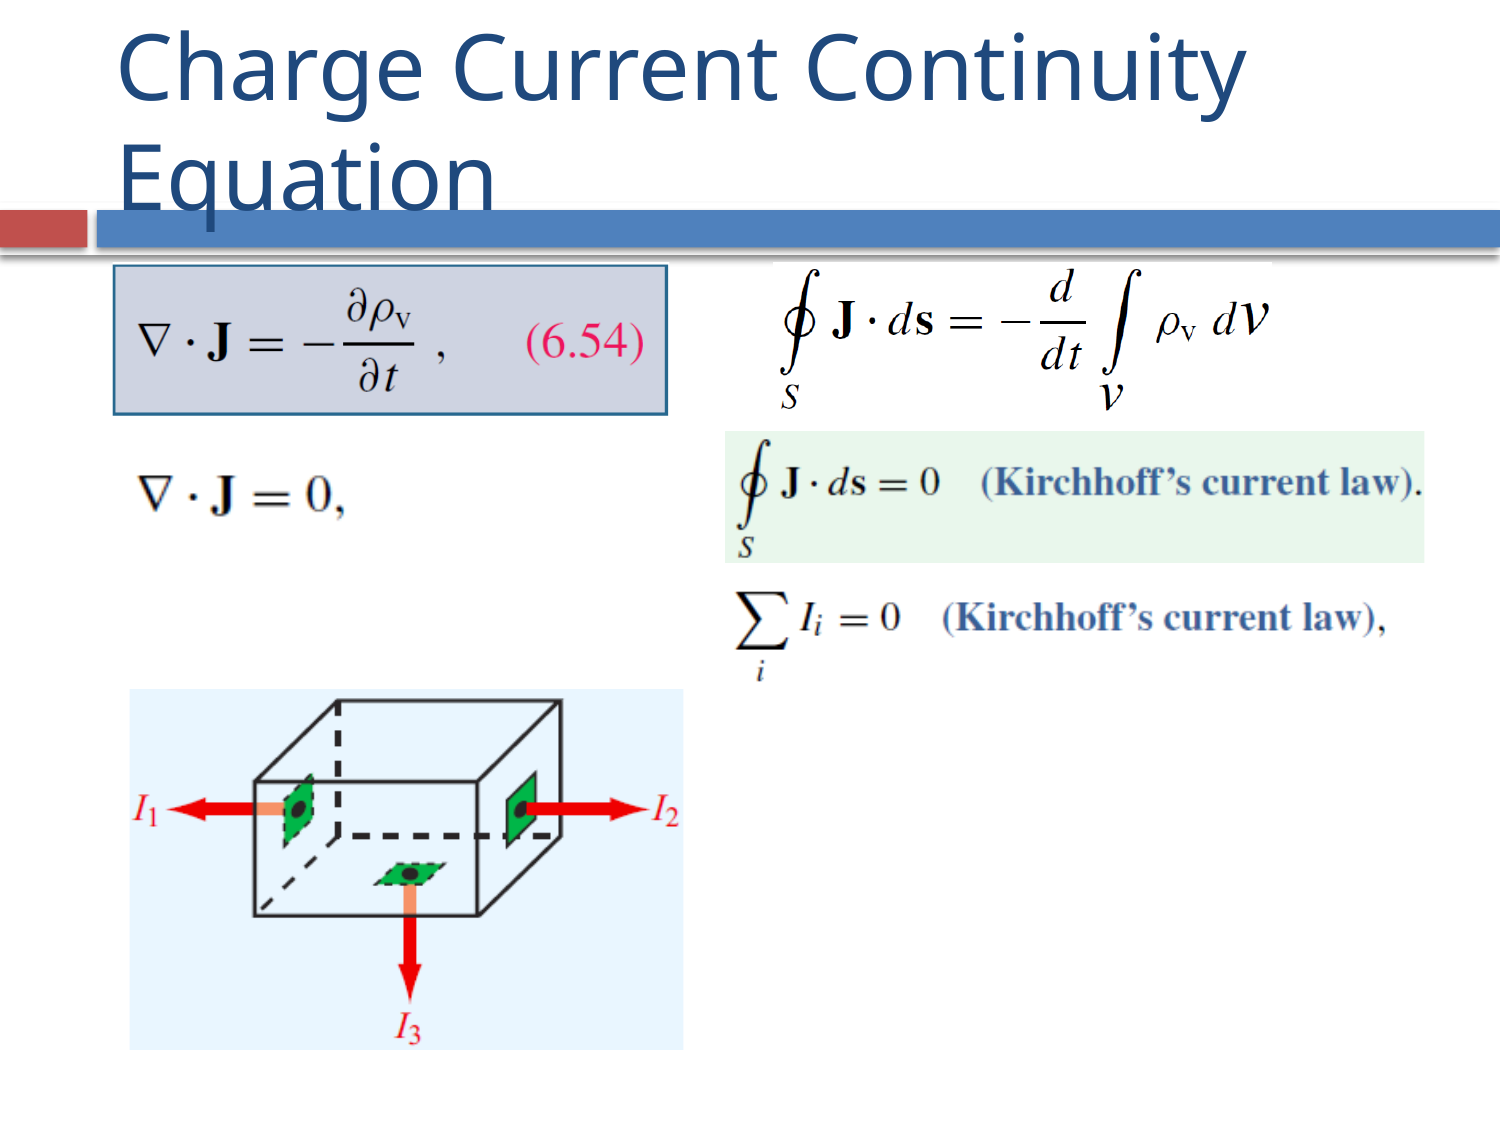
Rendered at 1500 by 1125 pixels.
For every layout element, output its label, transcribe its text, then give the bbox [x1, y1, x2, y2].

picture [129, 689, 684, 1050]
picture [724, 431, 1425, 563]
picture [112, 262, 670, 422]
title Charge Current Continuity Equation [100, 37, 1438, 200]
picture [129, 465, 351, 526]
picture [728, 580, 1388, 690]
picture [773, 262, 1272, 414]
